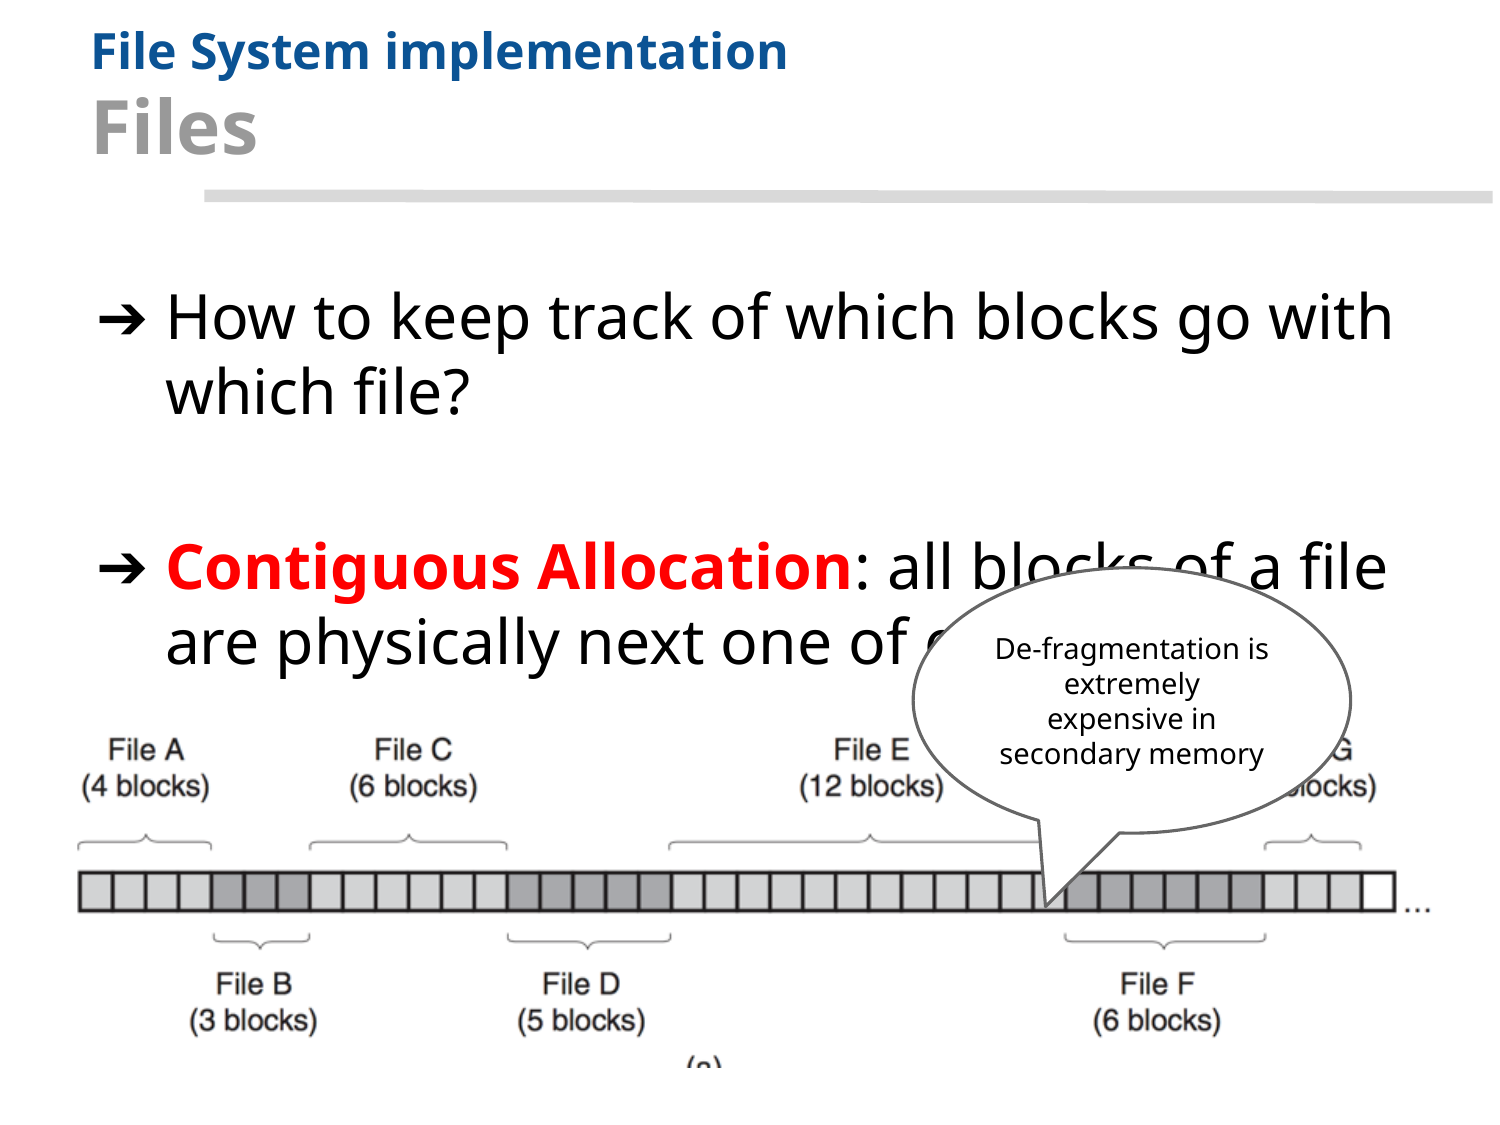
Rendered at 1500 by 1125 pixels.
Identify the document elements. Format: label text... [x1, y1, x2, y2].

picture [37, 724, 1465, 1068]
text_box De-fragmentation is extremely expensive in secondary memory [913, 567, 1351, 723]
title File System implementation Files [75, 45, 1425, 185]
list How to keep track of which blocks go with which file? Contiguous Allocation: all blocks of a file are physically next one of each other [75, 262, 1425, 723]
